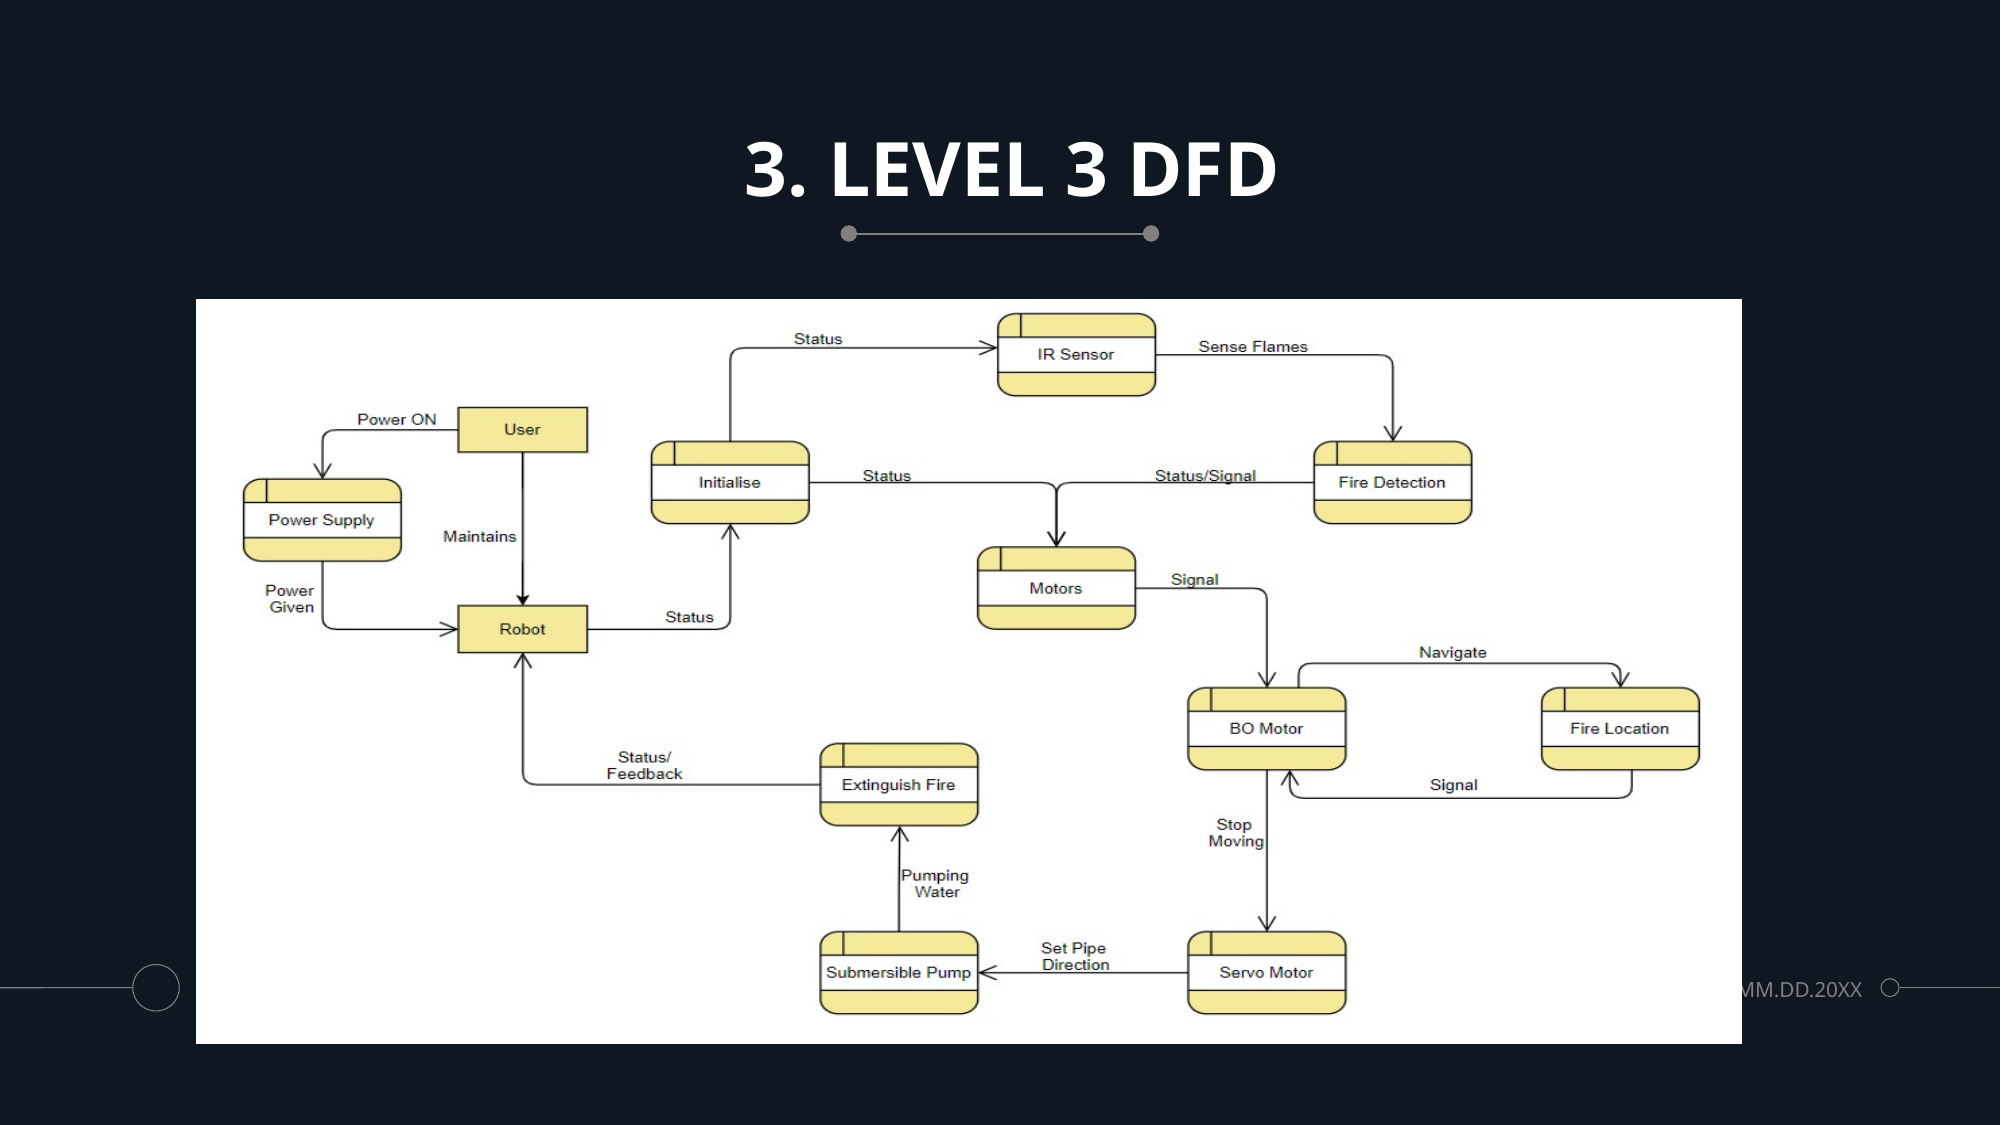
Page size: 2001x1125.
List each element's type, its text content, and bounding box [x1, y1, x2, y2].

footer ADD A FOOTER [191, 964, 196, 1014]
title 3. LEVEL 3 DFD [643, 119, 1381, 213]
picture [196, 299, 1742, 1044]
slide_number [127, 964, 186, 1014]
slide_number MM.DD.20XX [1742, 964, 1863, 1014]
